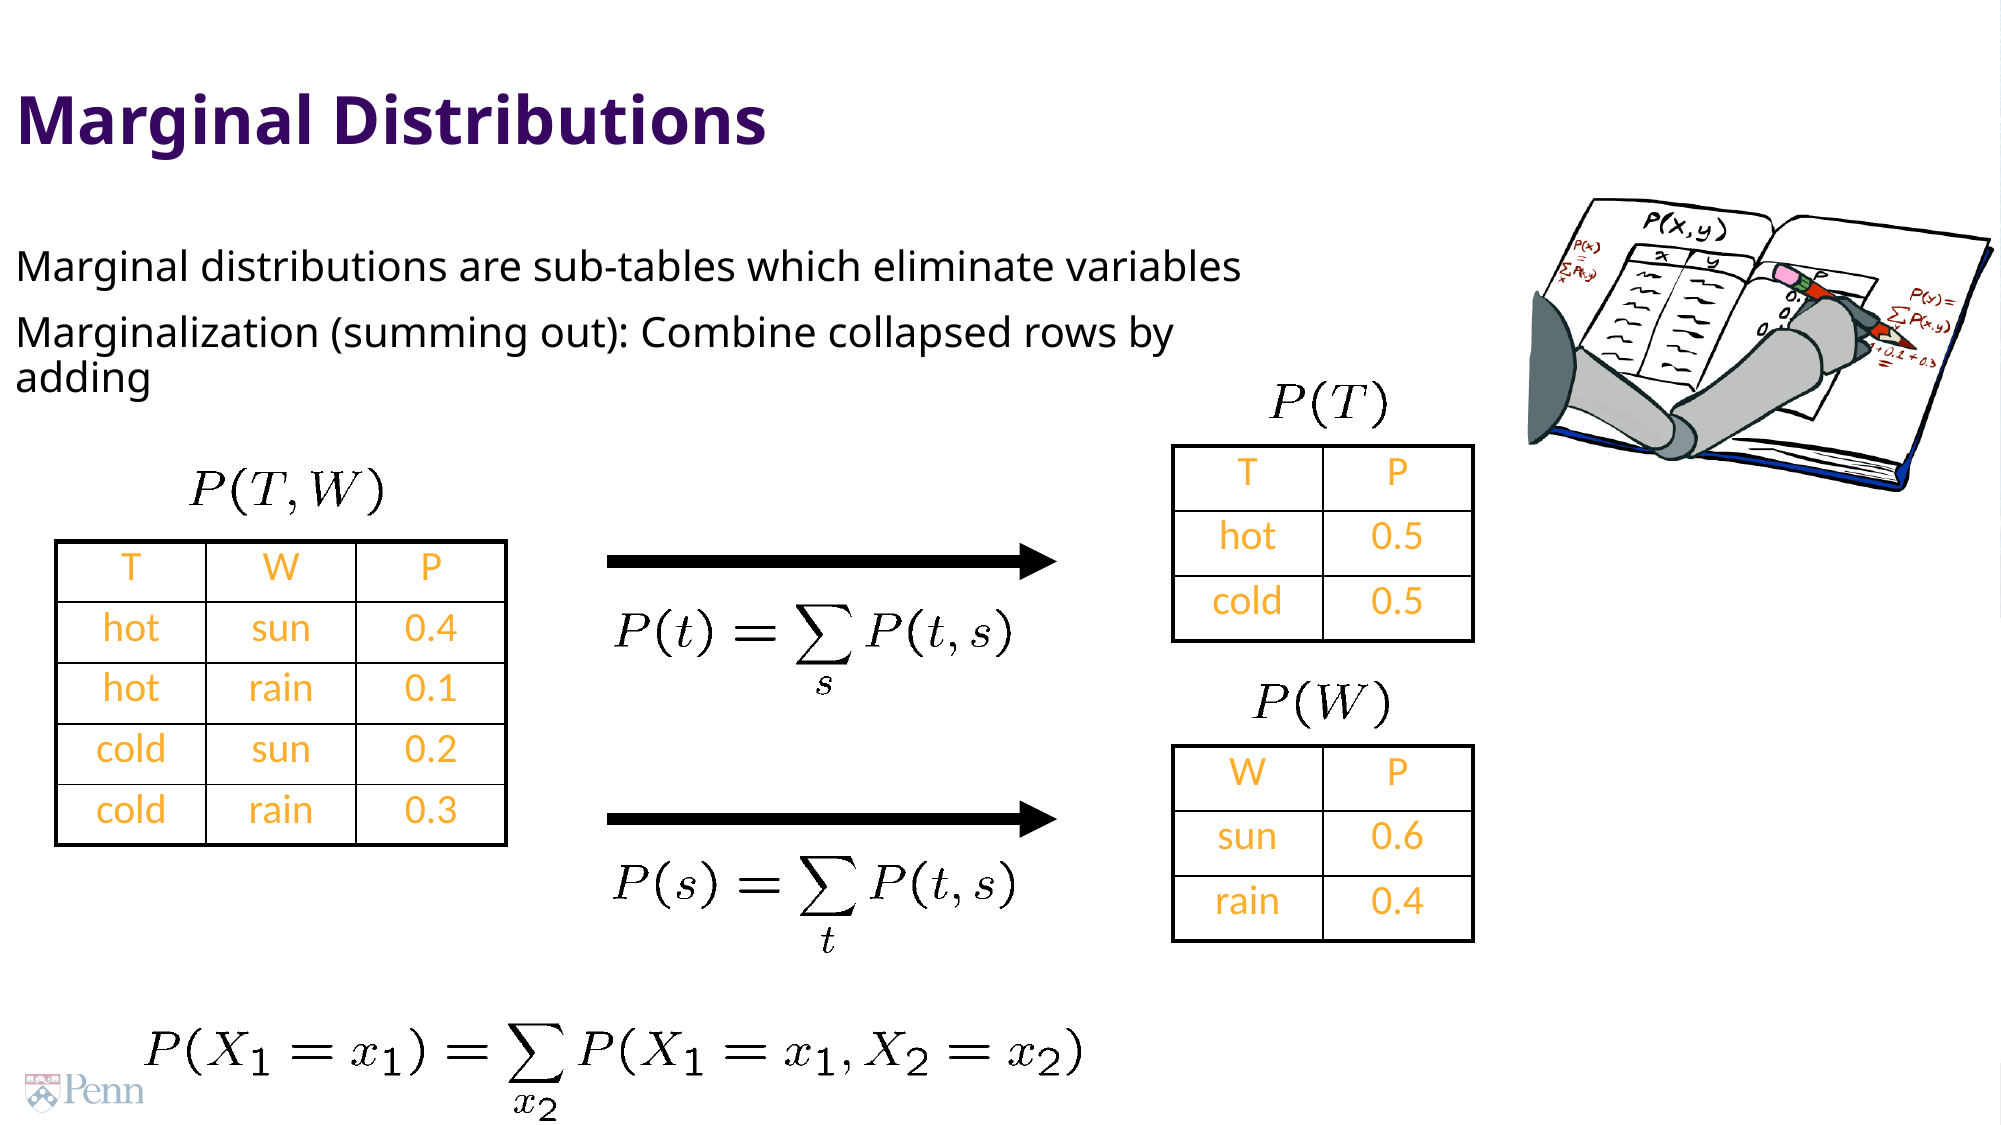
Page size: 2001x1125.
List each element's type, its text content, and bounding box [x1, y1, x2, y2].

table_cell sun [207, 603, 355, 662]
table_cell 0.4 [1324, 877, 1471, 939]
table_cell rain [1175, 877, 1322, 939]
picture [1250, 679, 1391, 729]
table_header P [1324, 748, 1471, 810]
table_cell hot [58, 664, 205, 723]
table_cell rain [207, 785, 355, 843]
picture [1267, 379, 1388, 429]
table_cell 0.5 [1324, 577, 1471, 639]
picture [1515, 0, 2001, 618]
picture [612, 602, 1012, 696]
table_cell rain [207, 664, 355, 723]
table_header P [357, 544, 504, 601]
table_header T [58, 544, 205, 601]
table_cell sun [207, 725, 355, 784]
table_cell 0.1 [357, 664, 504, 723]
table_cell 0.3 [357, 785, 504, 843]
table_cell hot [1175, 512, 1322, 575]
table_cell 0.4 [357, 603, 504, 662]
table_cell sun [1175, 812, 1322, 875]
picture [188, 465, 383, 516]
table_cell hot [58, 603, 205, 662]
list Marginal distributions are sub-tables which eliminate variables Marginalization (summing out): Combine collapsed rows by adding [0, 238, 1284, 981]
table_cell cold [58, 785, 205, 843]
table_header W [1175, 748, 1322, 810]
picture [143, 1021, 1082, 1123]
table_cell cold [1175, 577, 1322, 639]
table_cell 0.5 [1324, 512, 1471, 575]
table_header P [1324, 448, 1471, 510]
table_cell 0.6 [1324, 812, 1471, 875]
table_cell cold [58, 725, 205, 784]
table_header T [1175, 448, 1322, 510]
picture [611, 856, 1016, 955]
title Marginal Distributions [0, 59, 1797, 187]
table_cell 0.2 [357, 725, 504, 784]
table_header W [207, 544, 355, 601]
